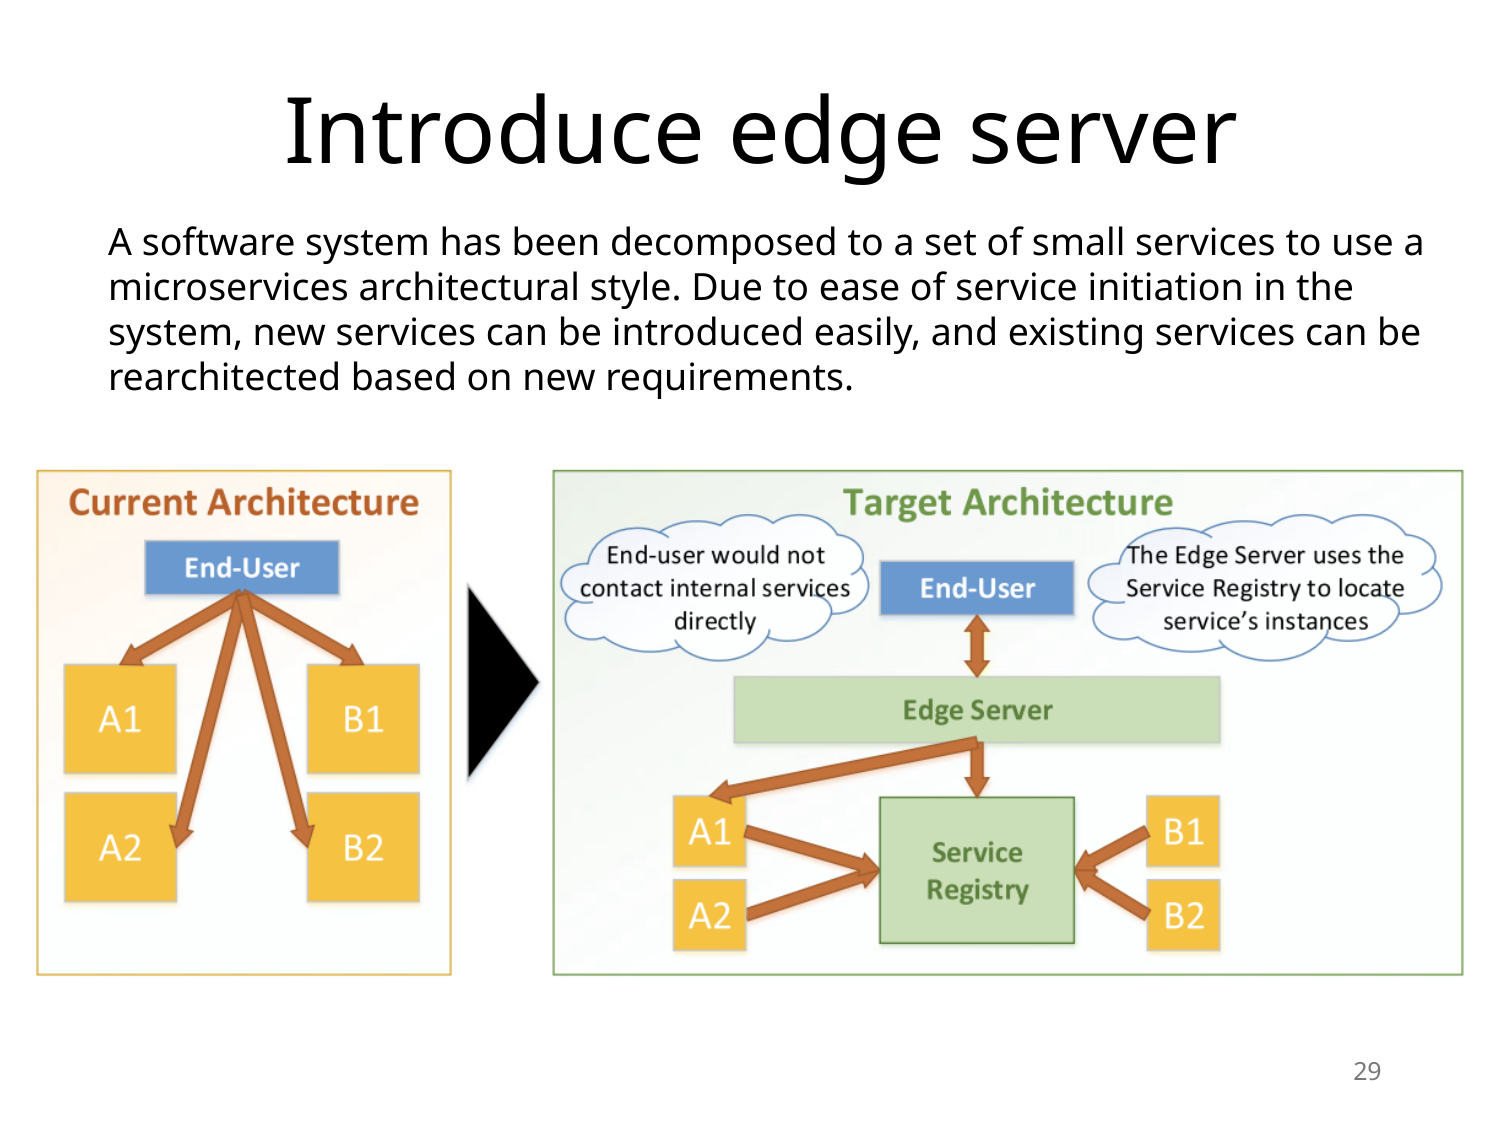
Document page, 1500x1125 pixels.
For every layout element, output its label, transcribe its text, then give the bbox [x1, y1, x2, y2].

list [12, 442, 1488, 1008]
text_box A software system has been decomposed to a set of small services to use a microservices architectural style. Due to ease of service initiation in the system, new services can be introduced easily, and existing services can be rearchitected based on new requirements. [93, 210, 1450, 406]
title Introduce edge server [50, 65, 1450, 203]
slide_number 29 [1059, 1042, 1397, 1103]
